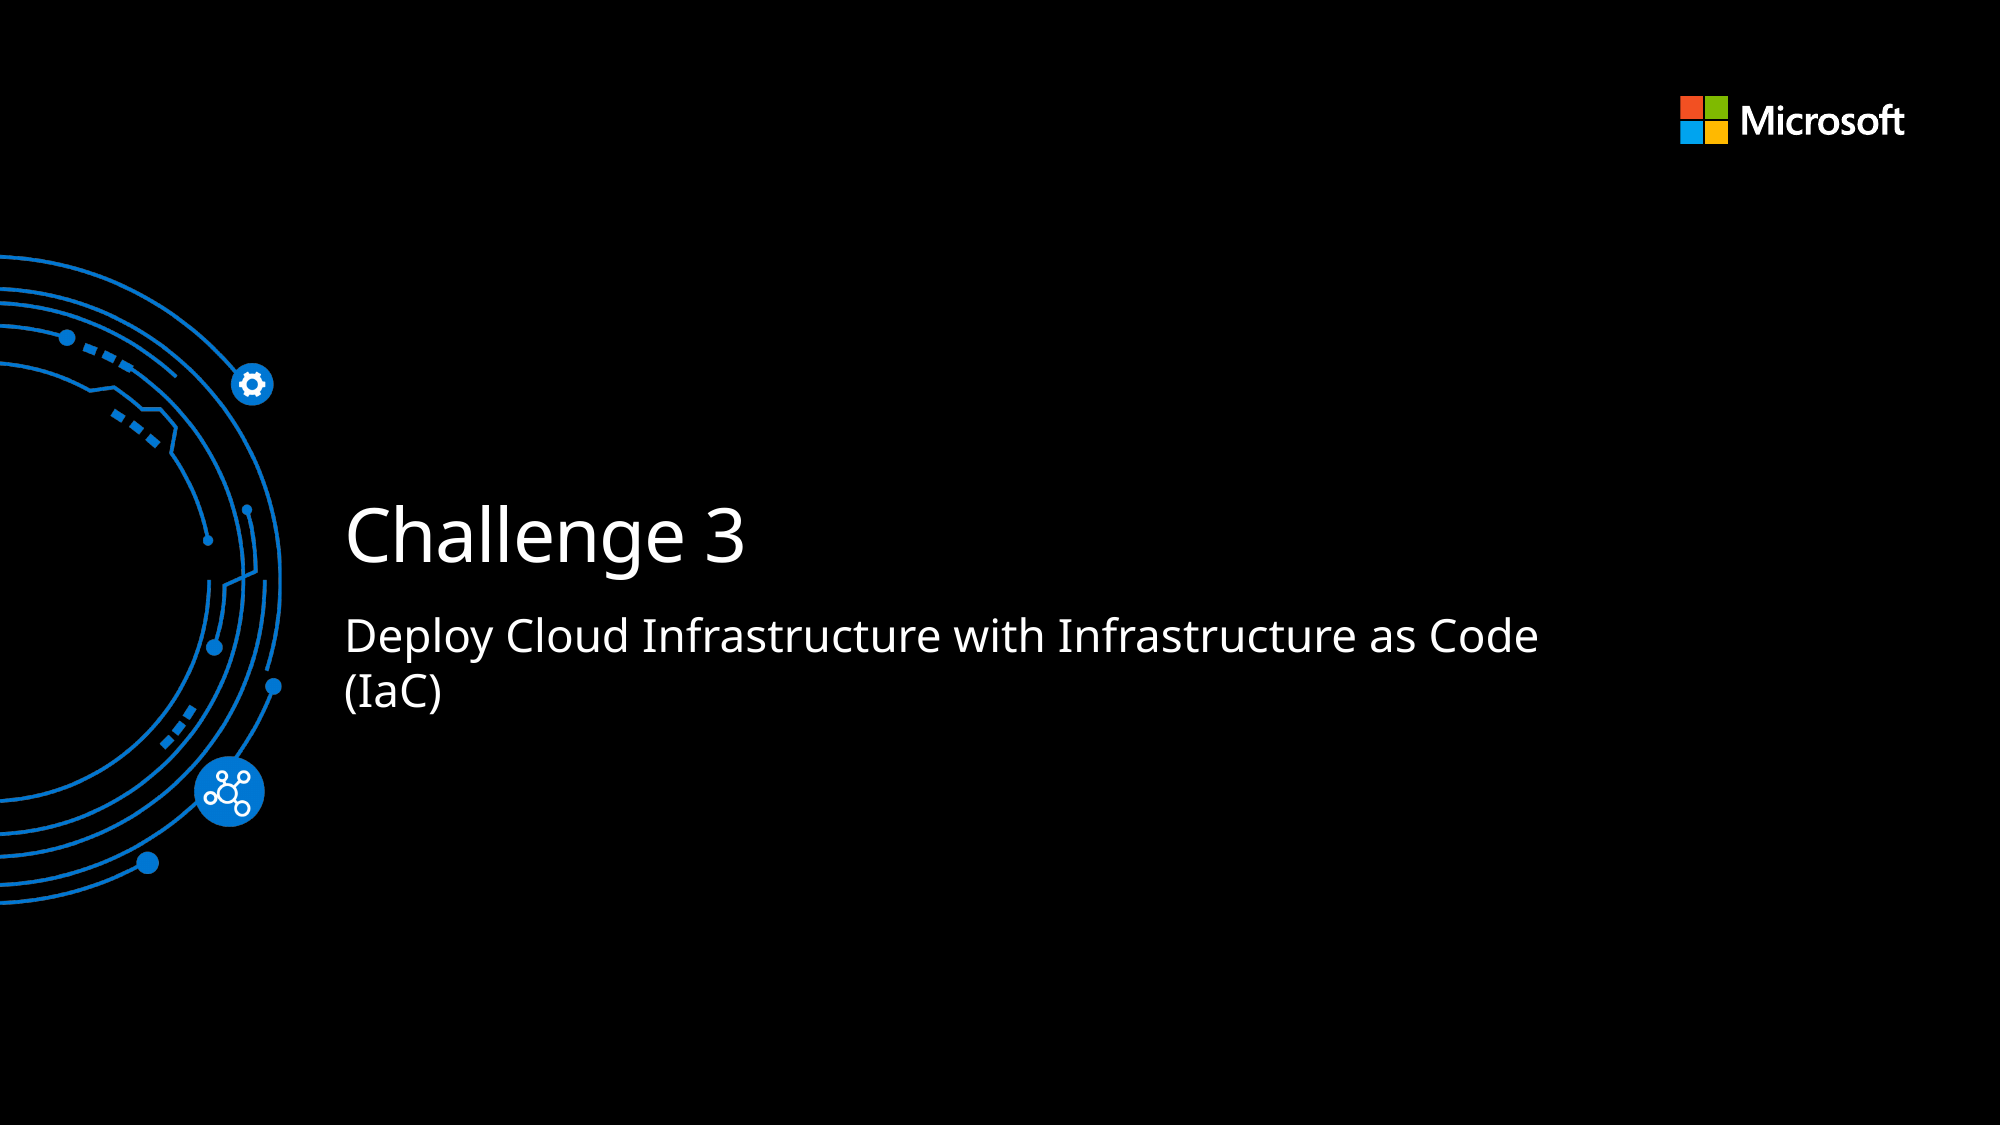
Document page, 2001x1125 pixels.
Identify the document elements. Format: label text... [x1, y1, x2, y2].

picture [0, 255, 282, 905]
title Challenge 3 [344, 487, 1597, 579]
subtitle Deploy Cloud Infrastructure with Infrastructure as Code (IaC) [344, 606, 1597, 663]
